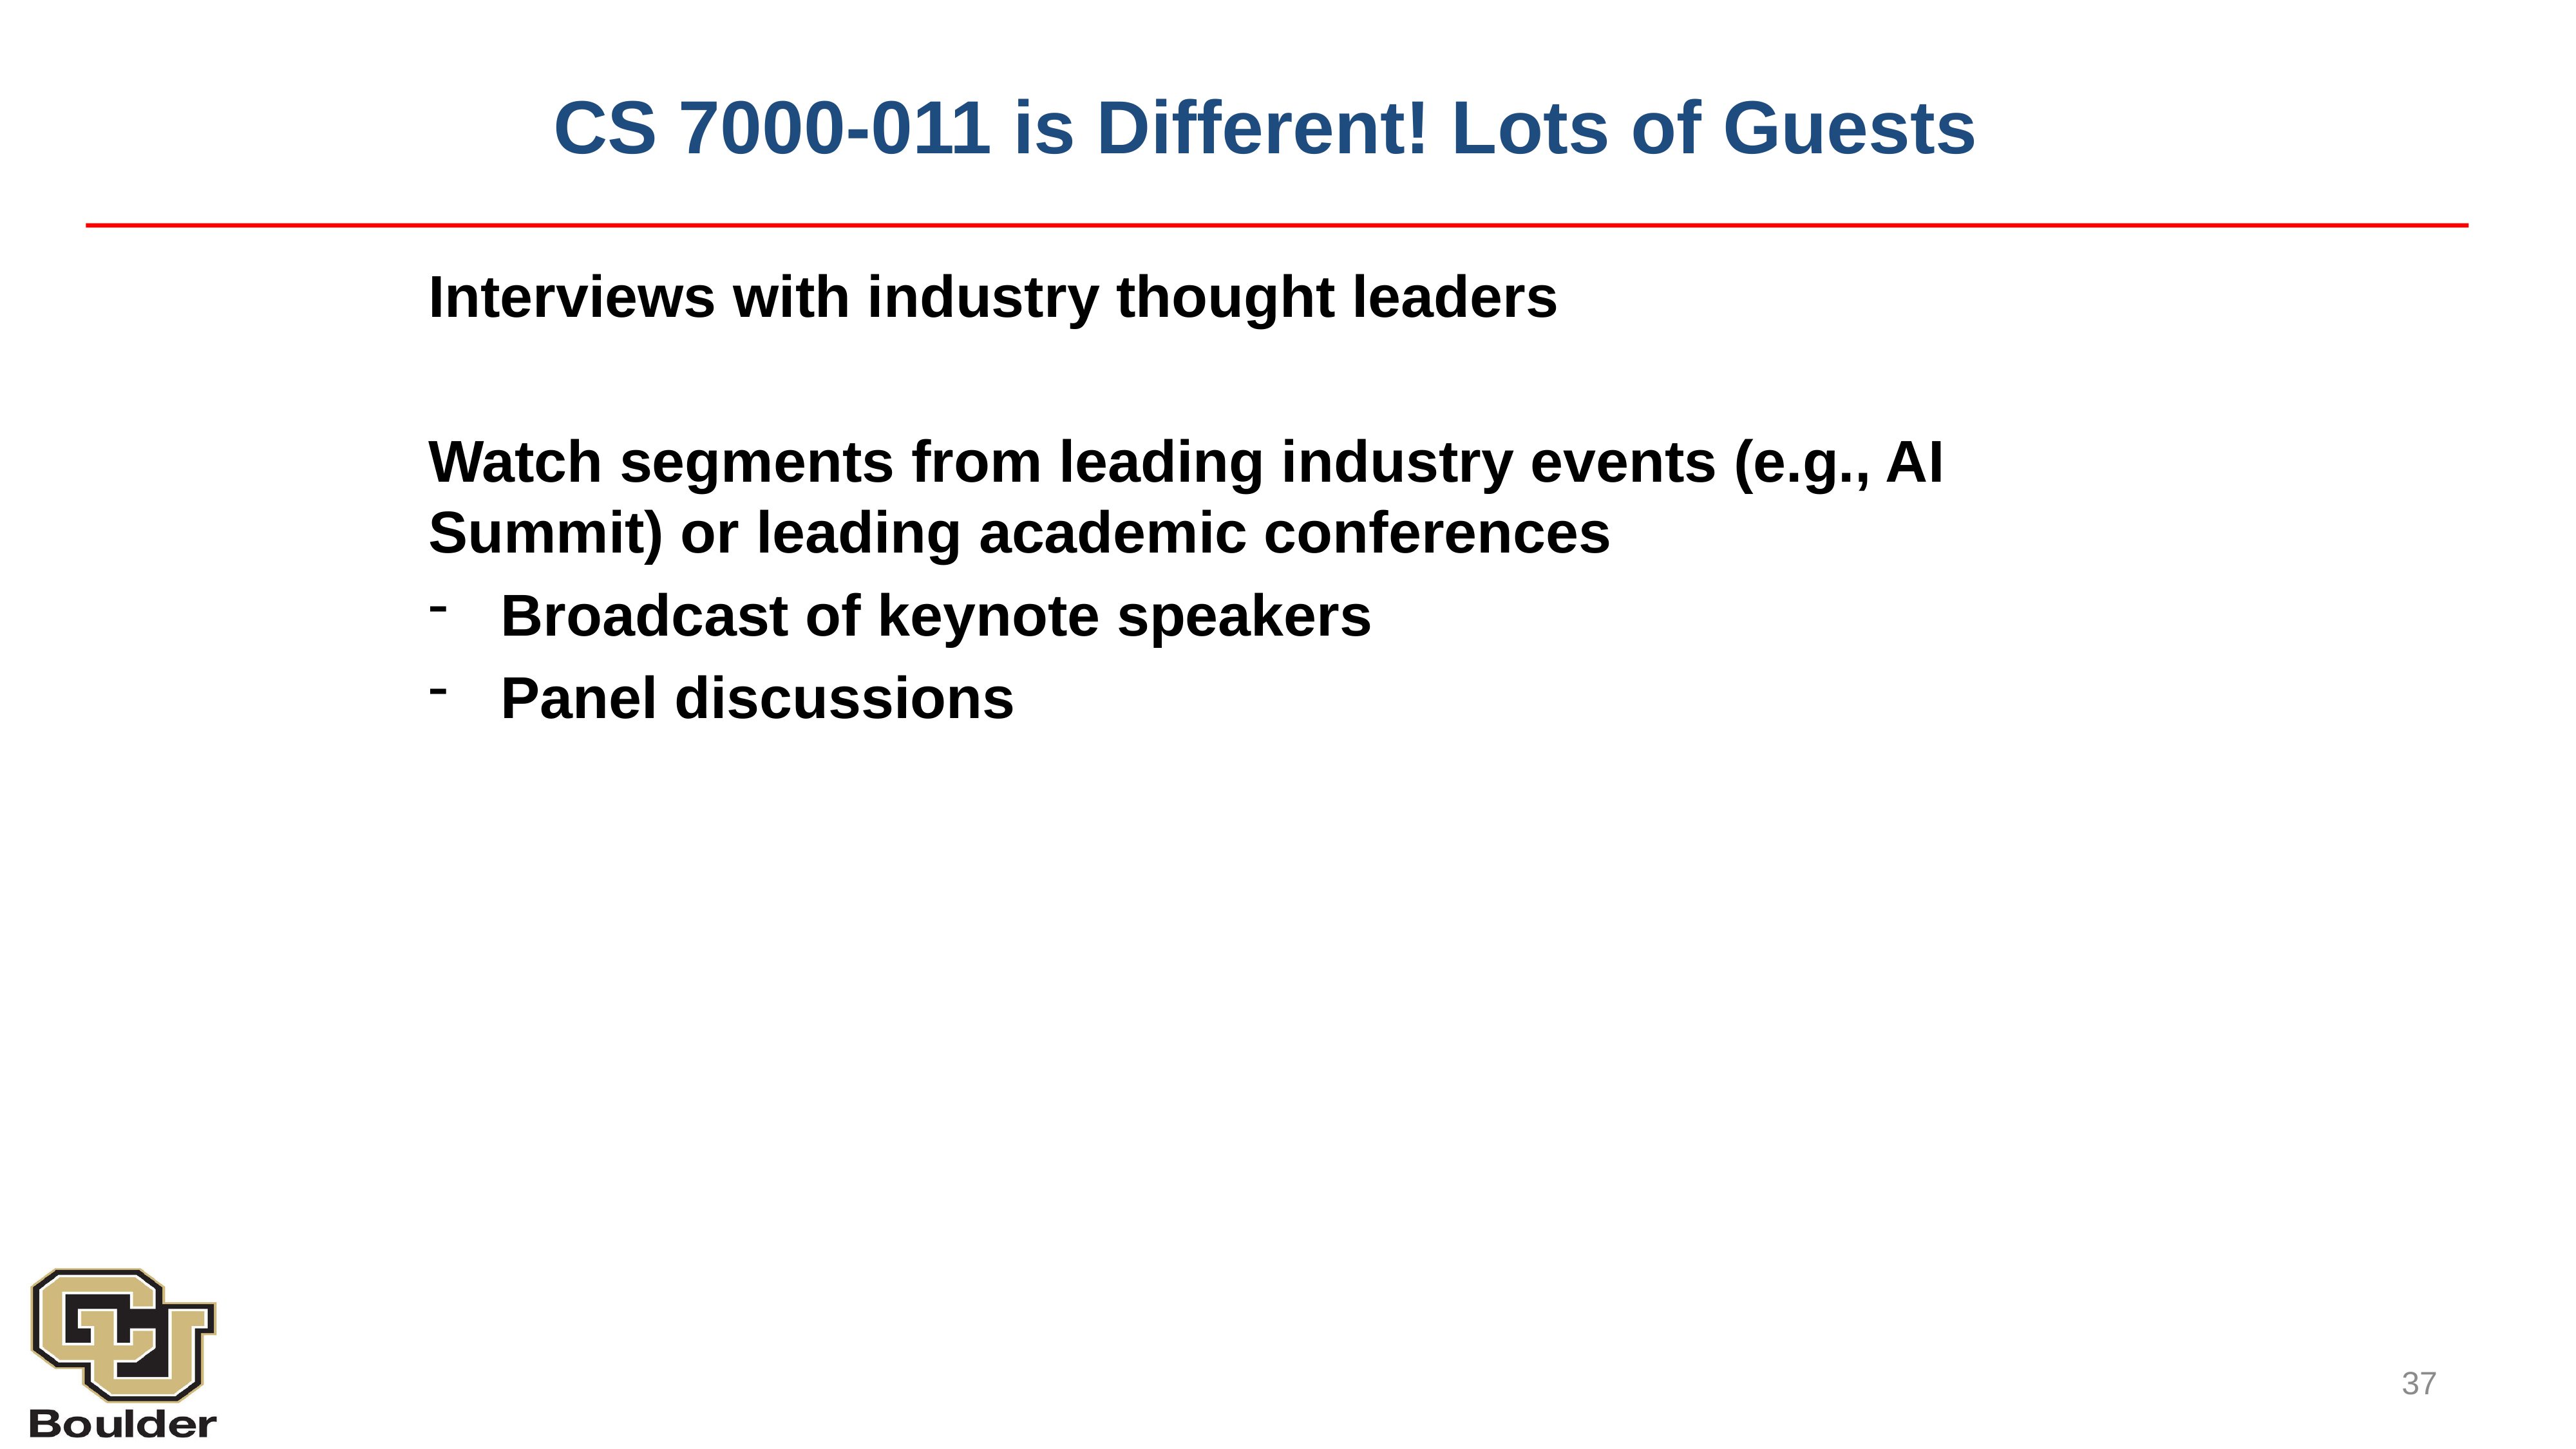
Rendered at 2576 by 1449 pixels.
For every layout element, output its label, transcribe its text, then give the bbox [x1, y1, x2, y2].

title CS 7000-011 is Different! Lots of Guests [128, 18, 2405, 229]
list Interviews with industry thought leaders Watch segments from leading industry events (e.g., AI Summit) or leading academic conferences Broadcast of keynote speakers Panel discussions [418, 252, 2158, 1249]
slide_number 37 [1846, 1343, 2447, 1421]
picture [0, 1260, 243, 1449]
